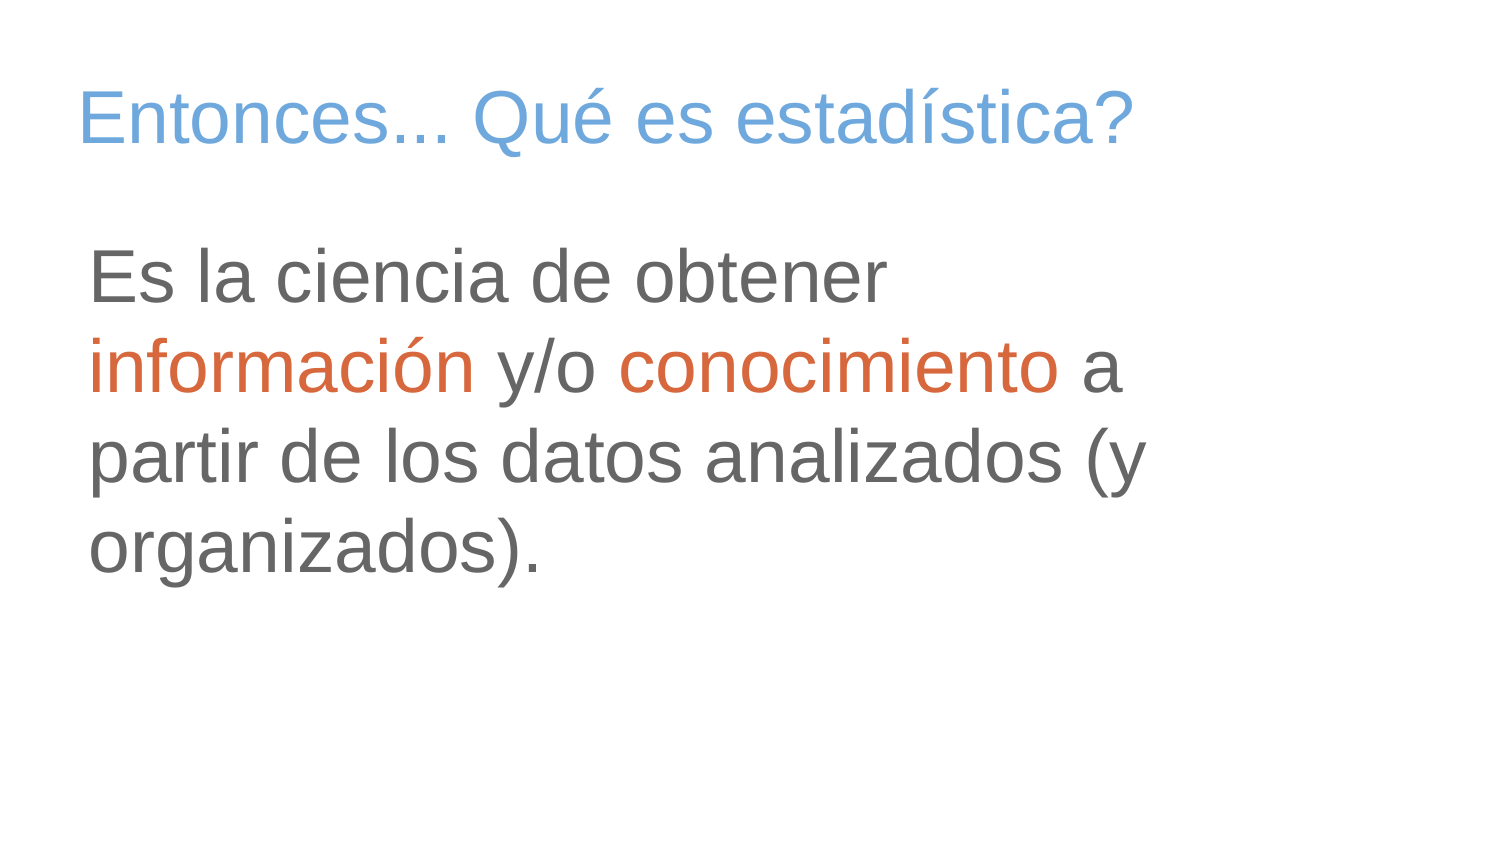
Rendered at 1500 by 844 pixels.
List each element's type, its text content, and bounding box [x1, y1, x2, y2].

text_box Es la ciencia de obtener información y/o conocimiento a partir de los datos analizados (y organizados). [73, 197, 1302, 618]
text_box Entonces... Qué es estadística? [62, 38, 1231, 189]
